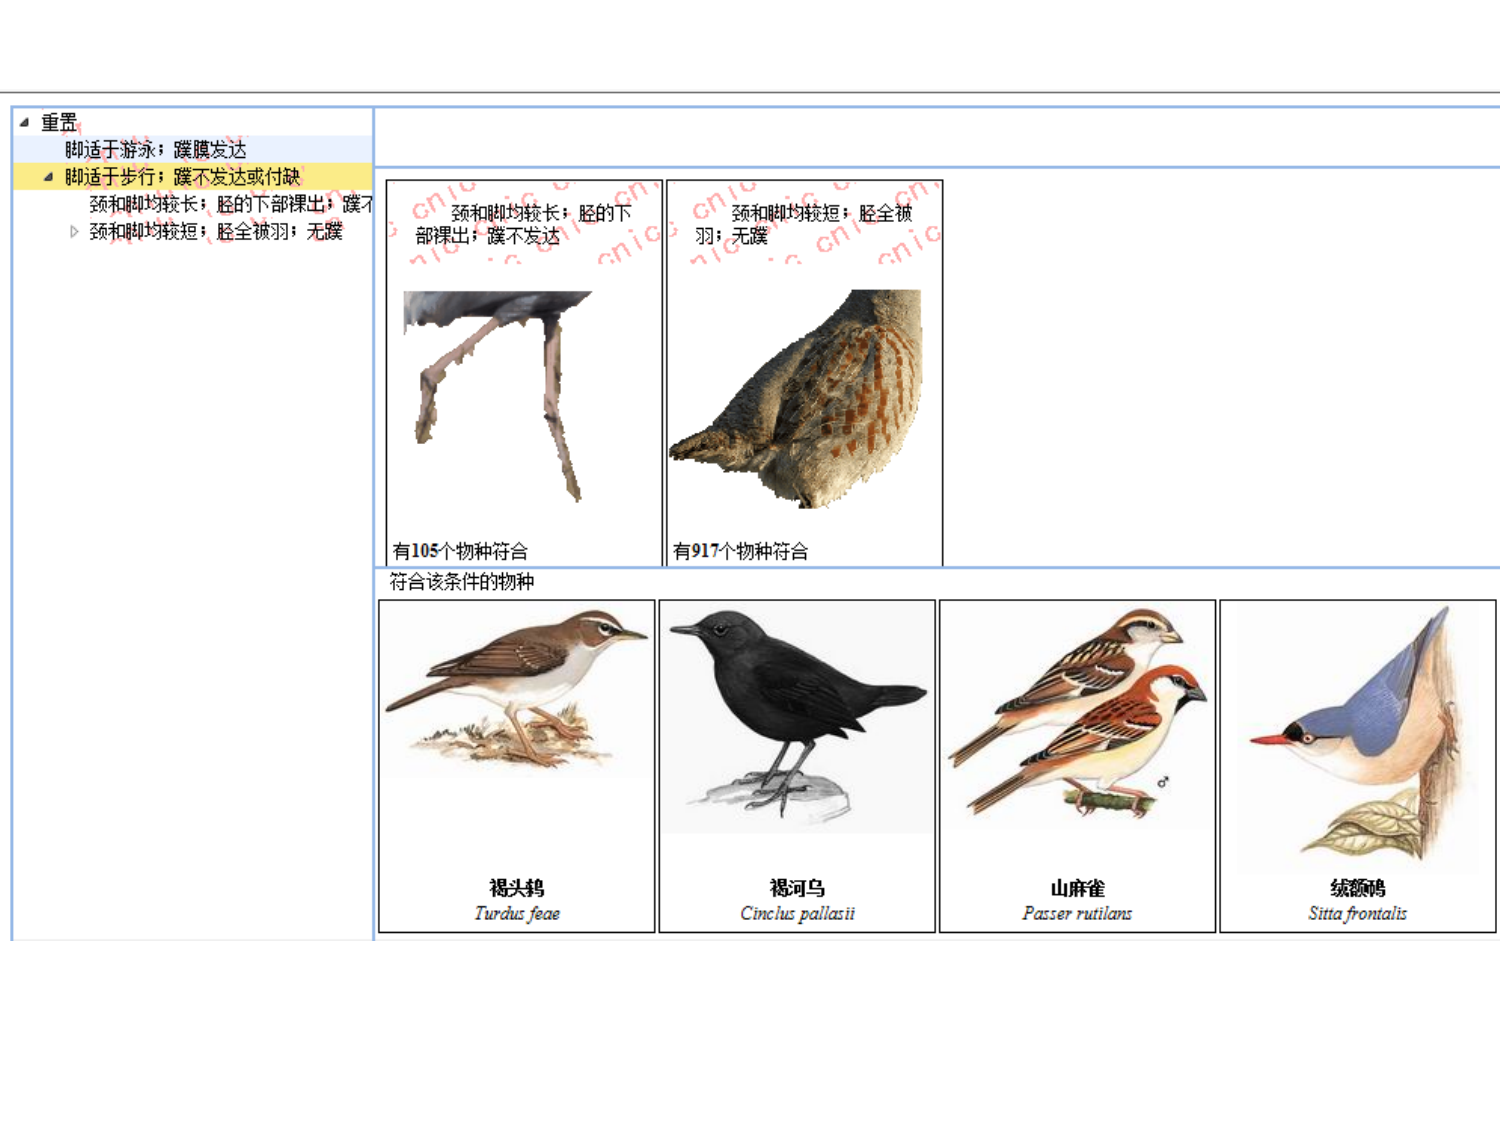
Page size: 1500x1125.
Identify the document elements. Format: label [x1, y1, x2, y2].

picture [0, 89, 1500, 941]
